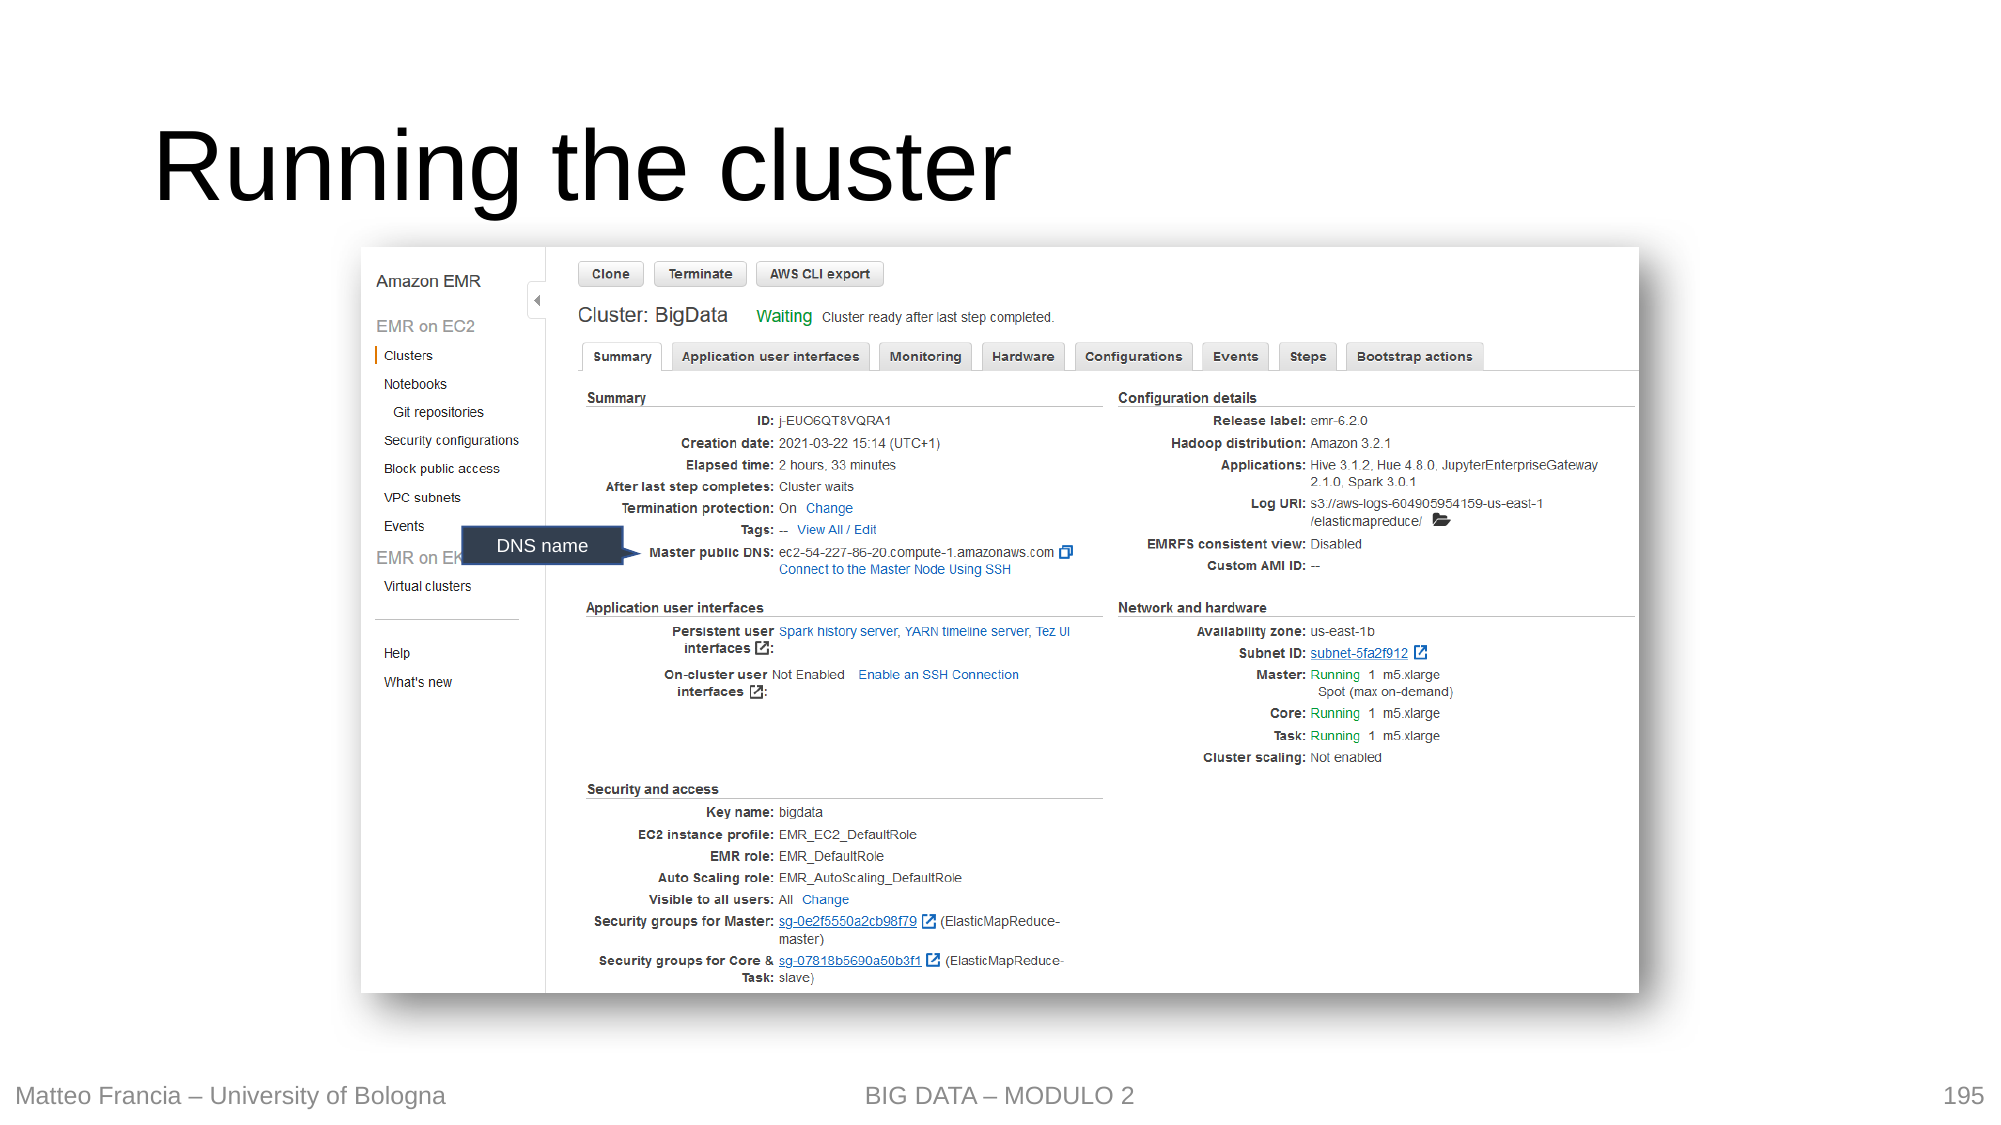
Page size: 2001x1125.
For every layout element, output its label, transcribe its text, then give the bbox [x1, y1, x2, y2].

title Running the cluster [137, 59, 1863, 278]
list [360, 247, 1639, 993]
slide_number 195 [1550, 1065, 2000, 1125]
footer Matteo Francia – University of Bologna [0, 1065, 466, 1125]
